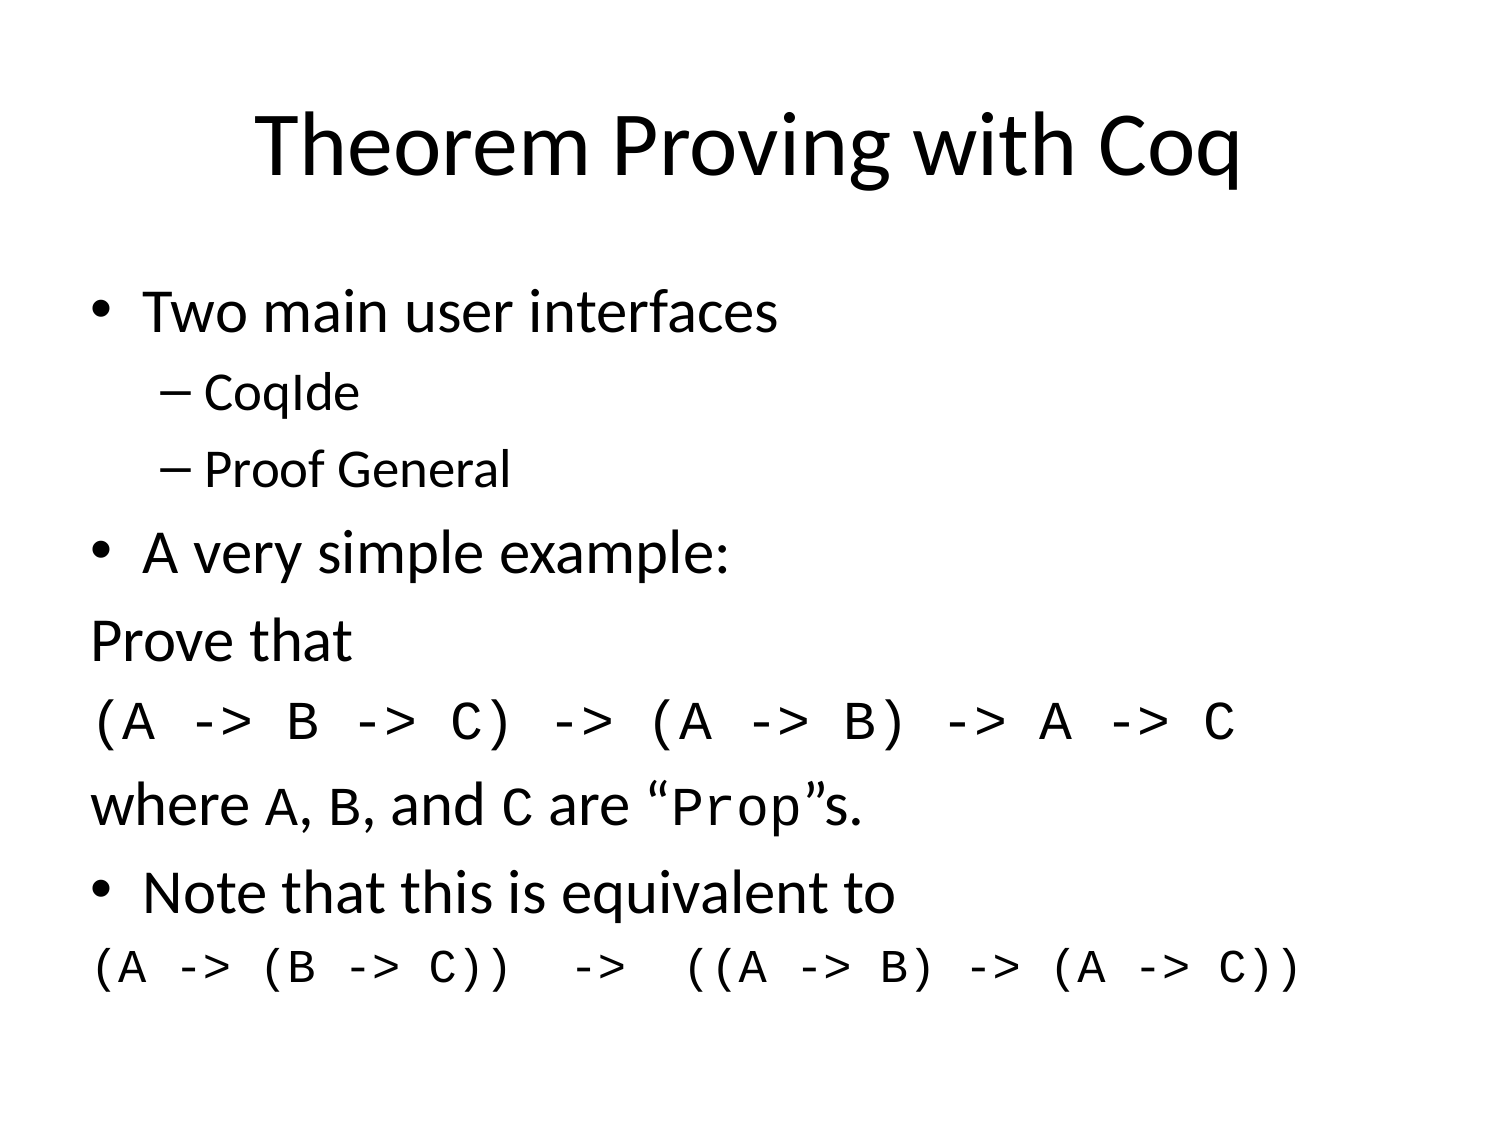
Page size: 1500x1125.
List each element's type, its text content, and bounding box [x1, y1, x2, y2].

list Two main user interfaces CoqIde Proof General A very simple example: Prove that (A -> B -> C) -> (A -> B) -> A -> C where A, B, and C are “Prop”s. Note that this is equivalent to (A -> (B -> C)) -> ((A -> B) -> (A -> C)) [75, 262, 1425, 1005]
title Theorem Proving with Coq [75, 45, 1425, 233]
